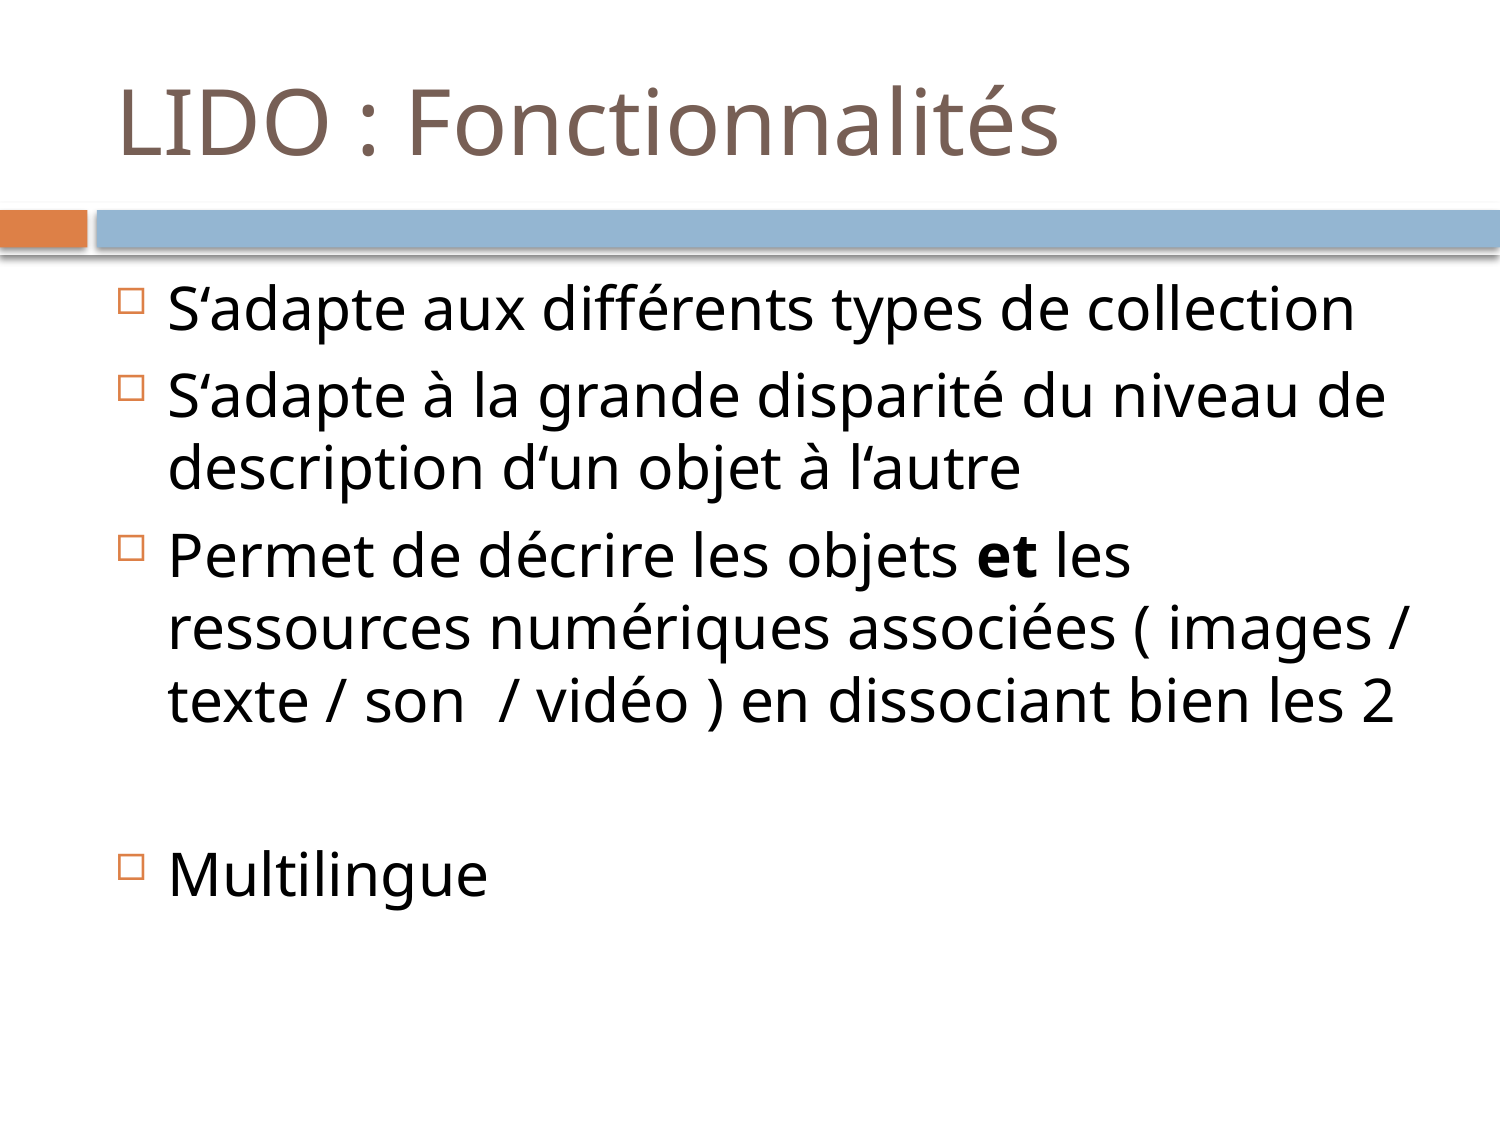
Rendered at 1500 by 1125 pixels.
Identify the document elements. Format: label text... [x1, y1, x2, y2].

title LIDO : Fonctionnalités [100, 37, 1438, 200]
list S‘adapte aux différents types de collection S‘adapte à la grande disparité du niveau de description d‘un objet à l‘autre Permet de décrire les objets et les ressources numériques associées ( images / texte / son / vidéo ) en dissociant bien les 2 Multilingue [100, 262, 1438, 1000]
